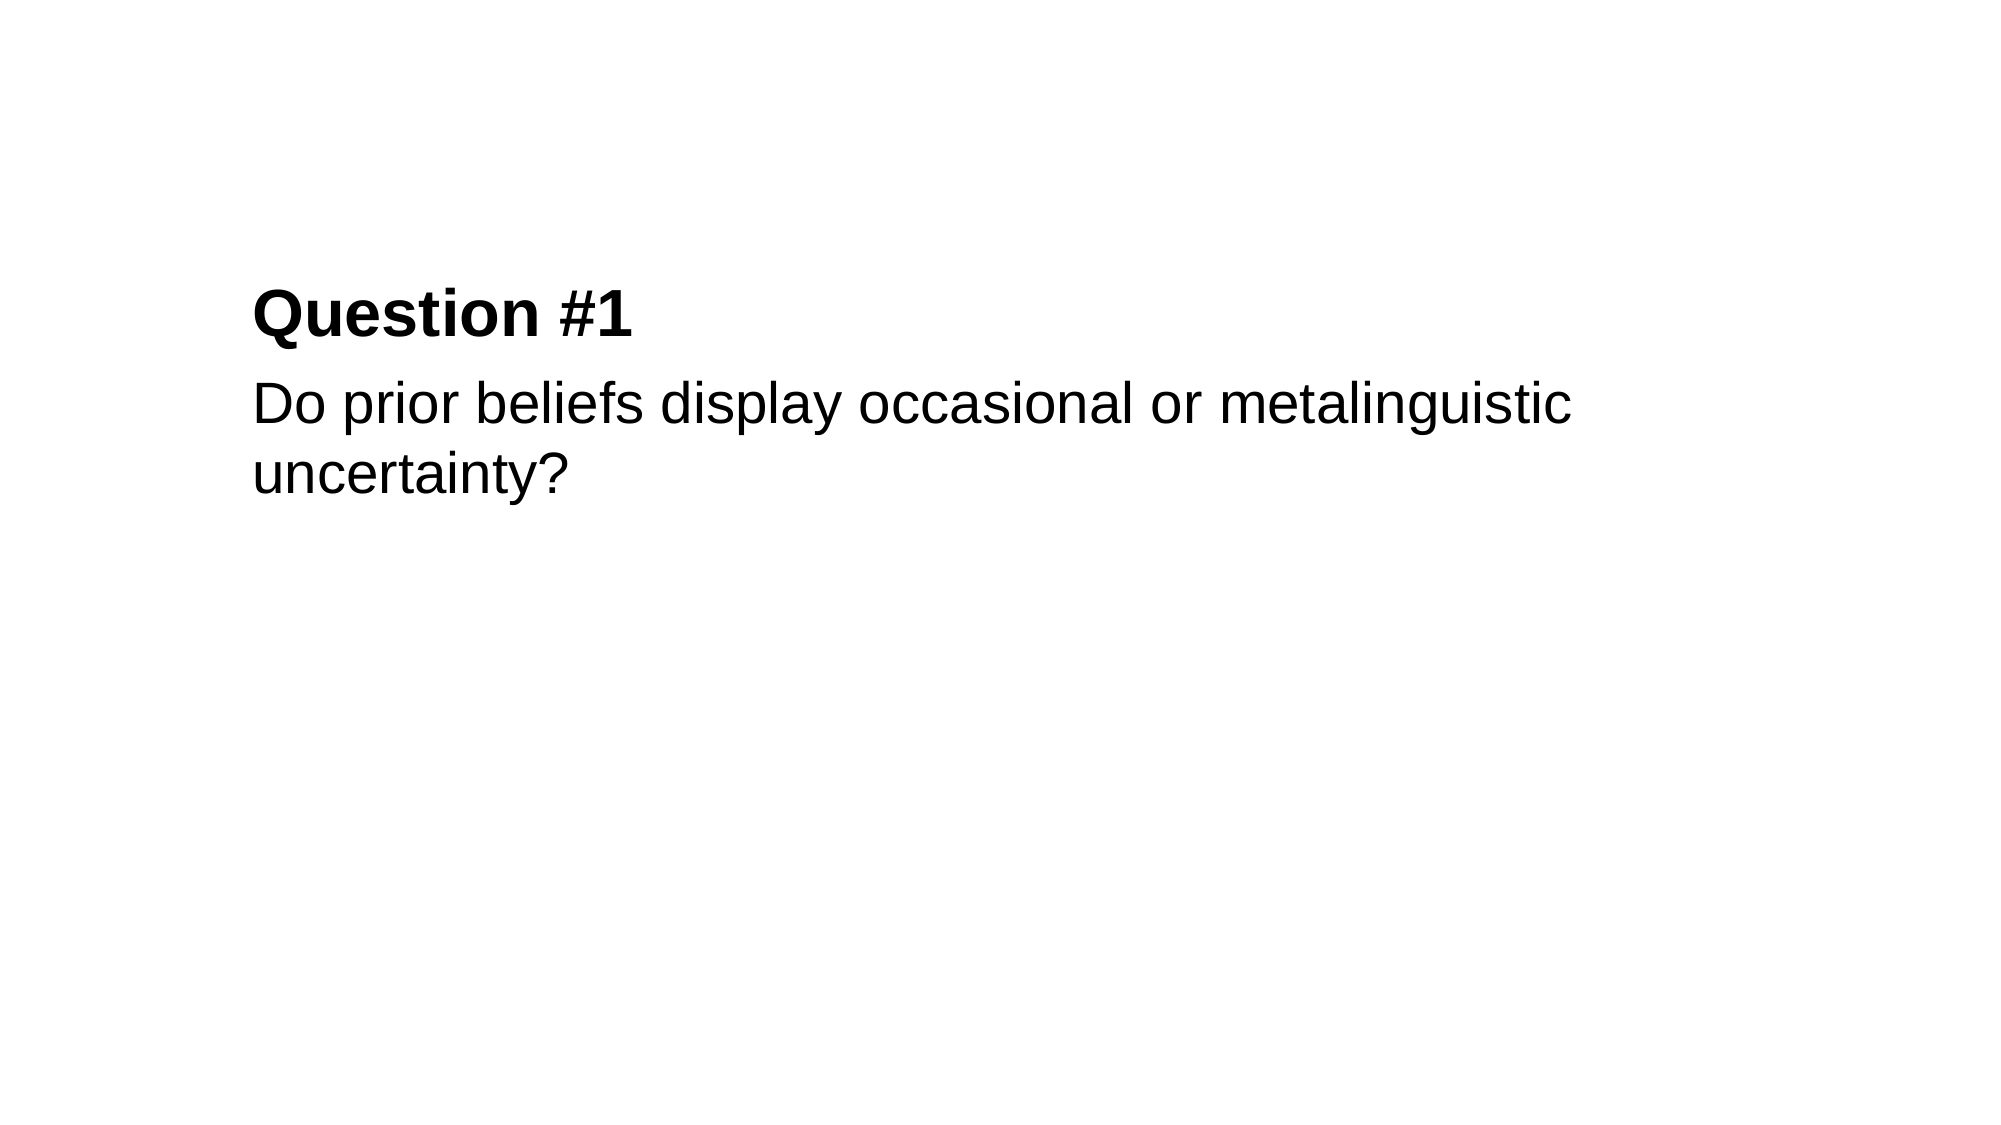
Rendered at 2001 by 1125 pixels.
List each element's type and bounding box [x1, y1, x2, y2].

text_box [237, 261, 1789, 586]
